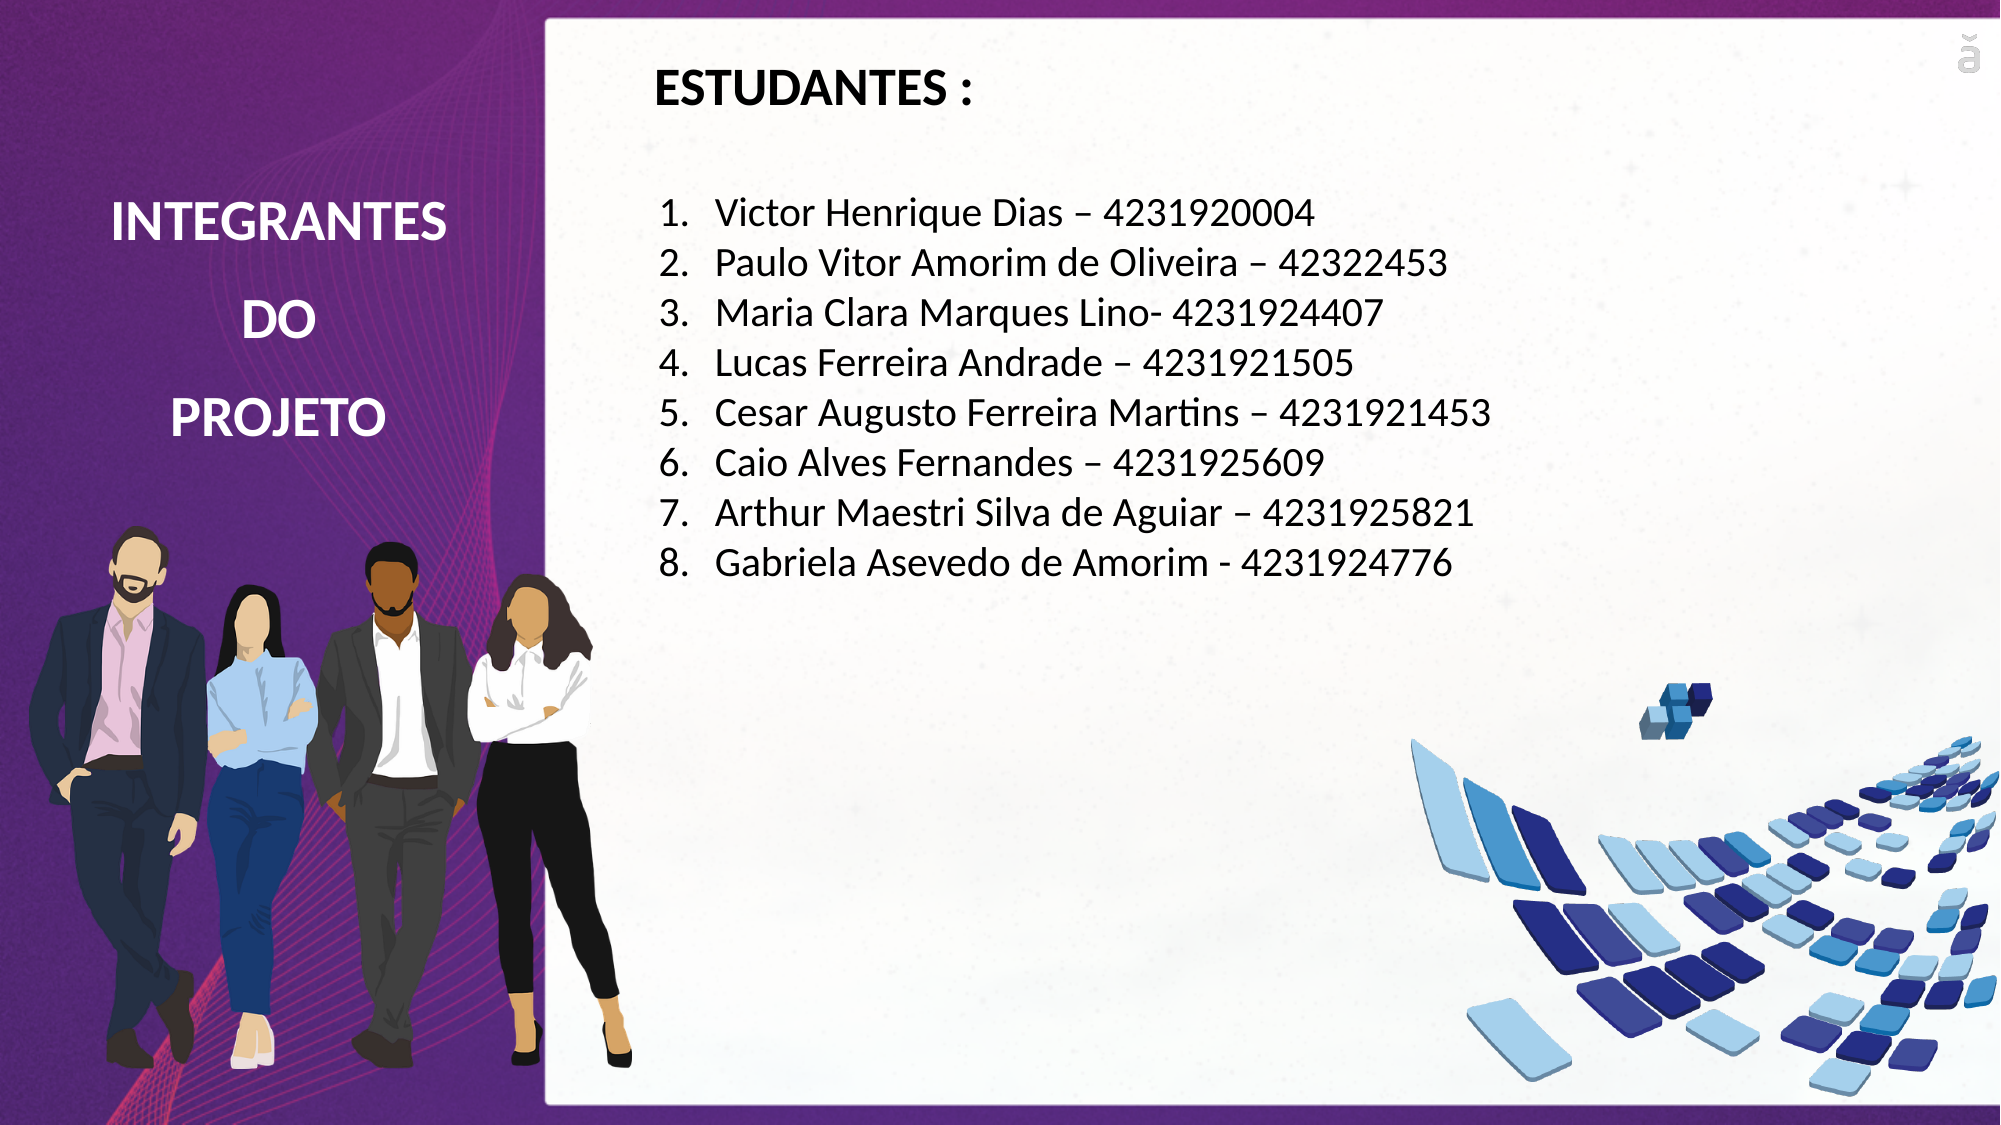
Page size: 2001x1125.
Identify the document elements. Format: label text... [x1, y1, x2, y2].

text_box ESTUDANTES : Victor Henrique Dias – 4231920004 Paulo Vitor Amorim de Oliveira – 42322453 Maria Clara Marques Lino- 4231924407 Lucas Ferreira Andrade – 4231921505 Cesar Augusto Ferreira Martins – 4231921453 Caio Alves Fernandes – 4231925609 Arthur Maestri Silva de Aguiar – 4231925821 Gabriela Asevedo de Amorim - 4231924776 [631, 50, 1933, 936]
text_box INTEGRANTES DO PROJETO [50, 193, 508, 454]
picture [0, 0, 2000, 1125]
